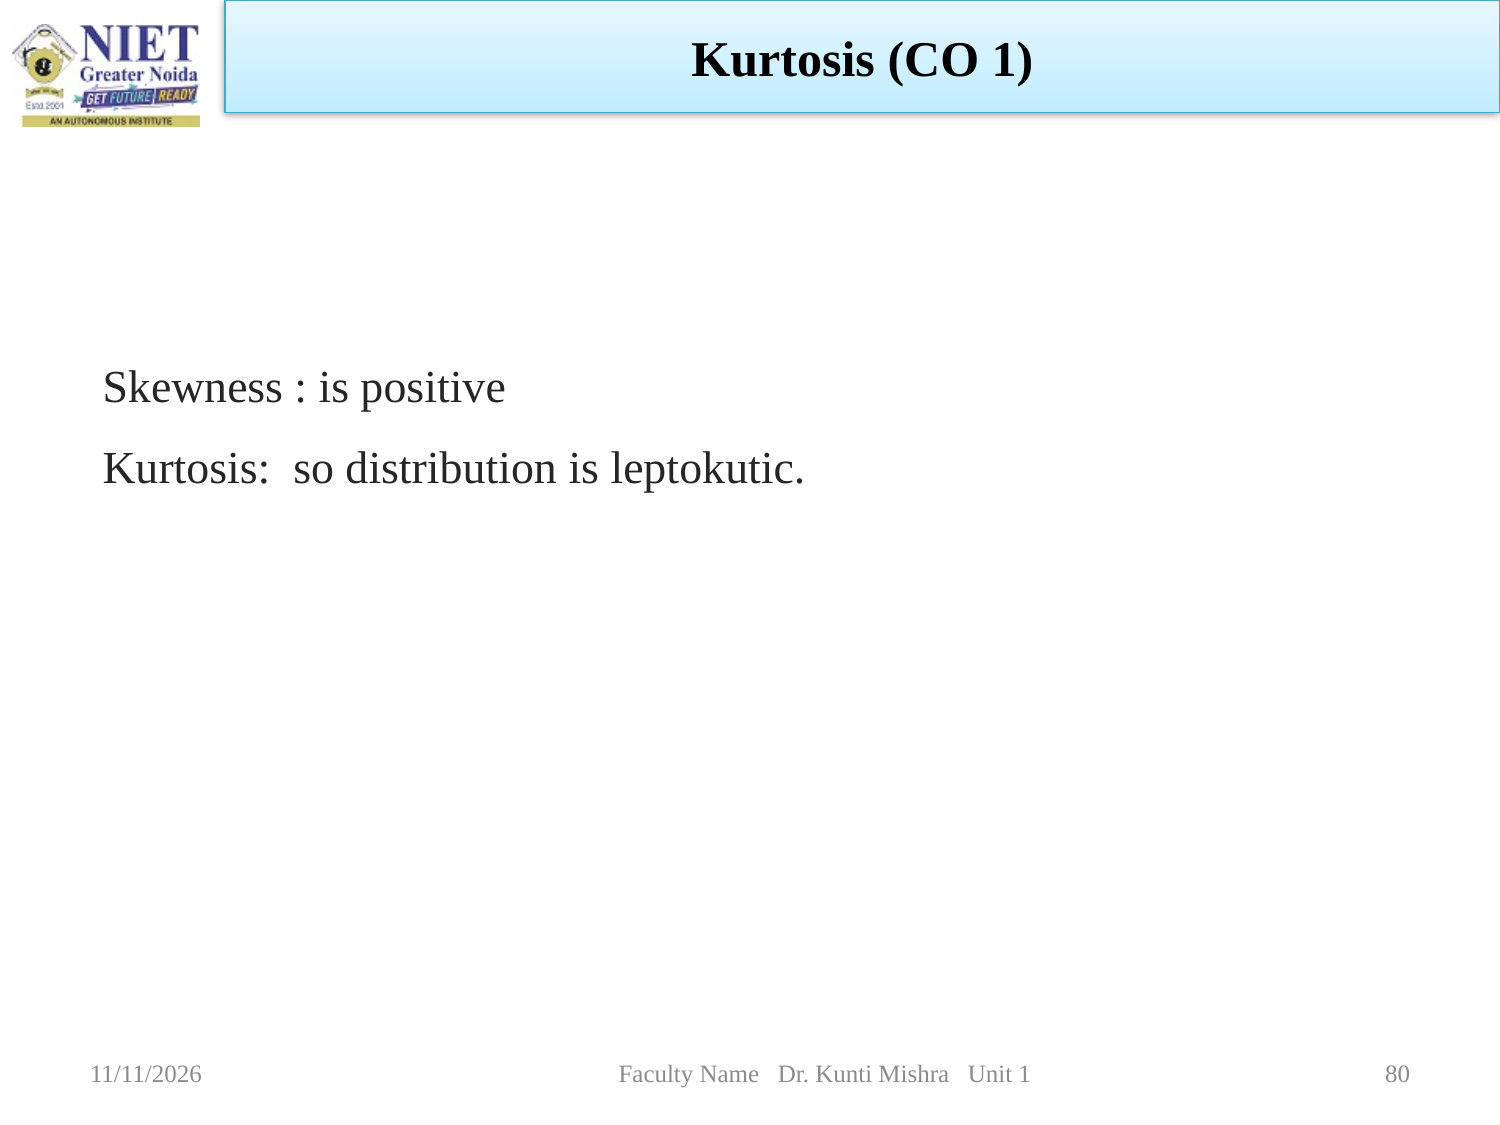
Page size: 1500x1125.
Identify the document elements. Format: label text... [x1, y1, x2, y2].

slide_number 80 [1074, 1042, 1425, 1103]
footer Faculty Name Dr. Kunti Mishra Unit 1 [412, 1042, 1074, 1103]
text_box Kurtosis (CO 1) [224, 0, 1500, 113]
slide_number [75, 1042, 412, 1103]
picture [12, 24, 200, 127]
